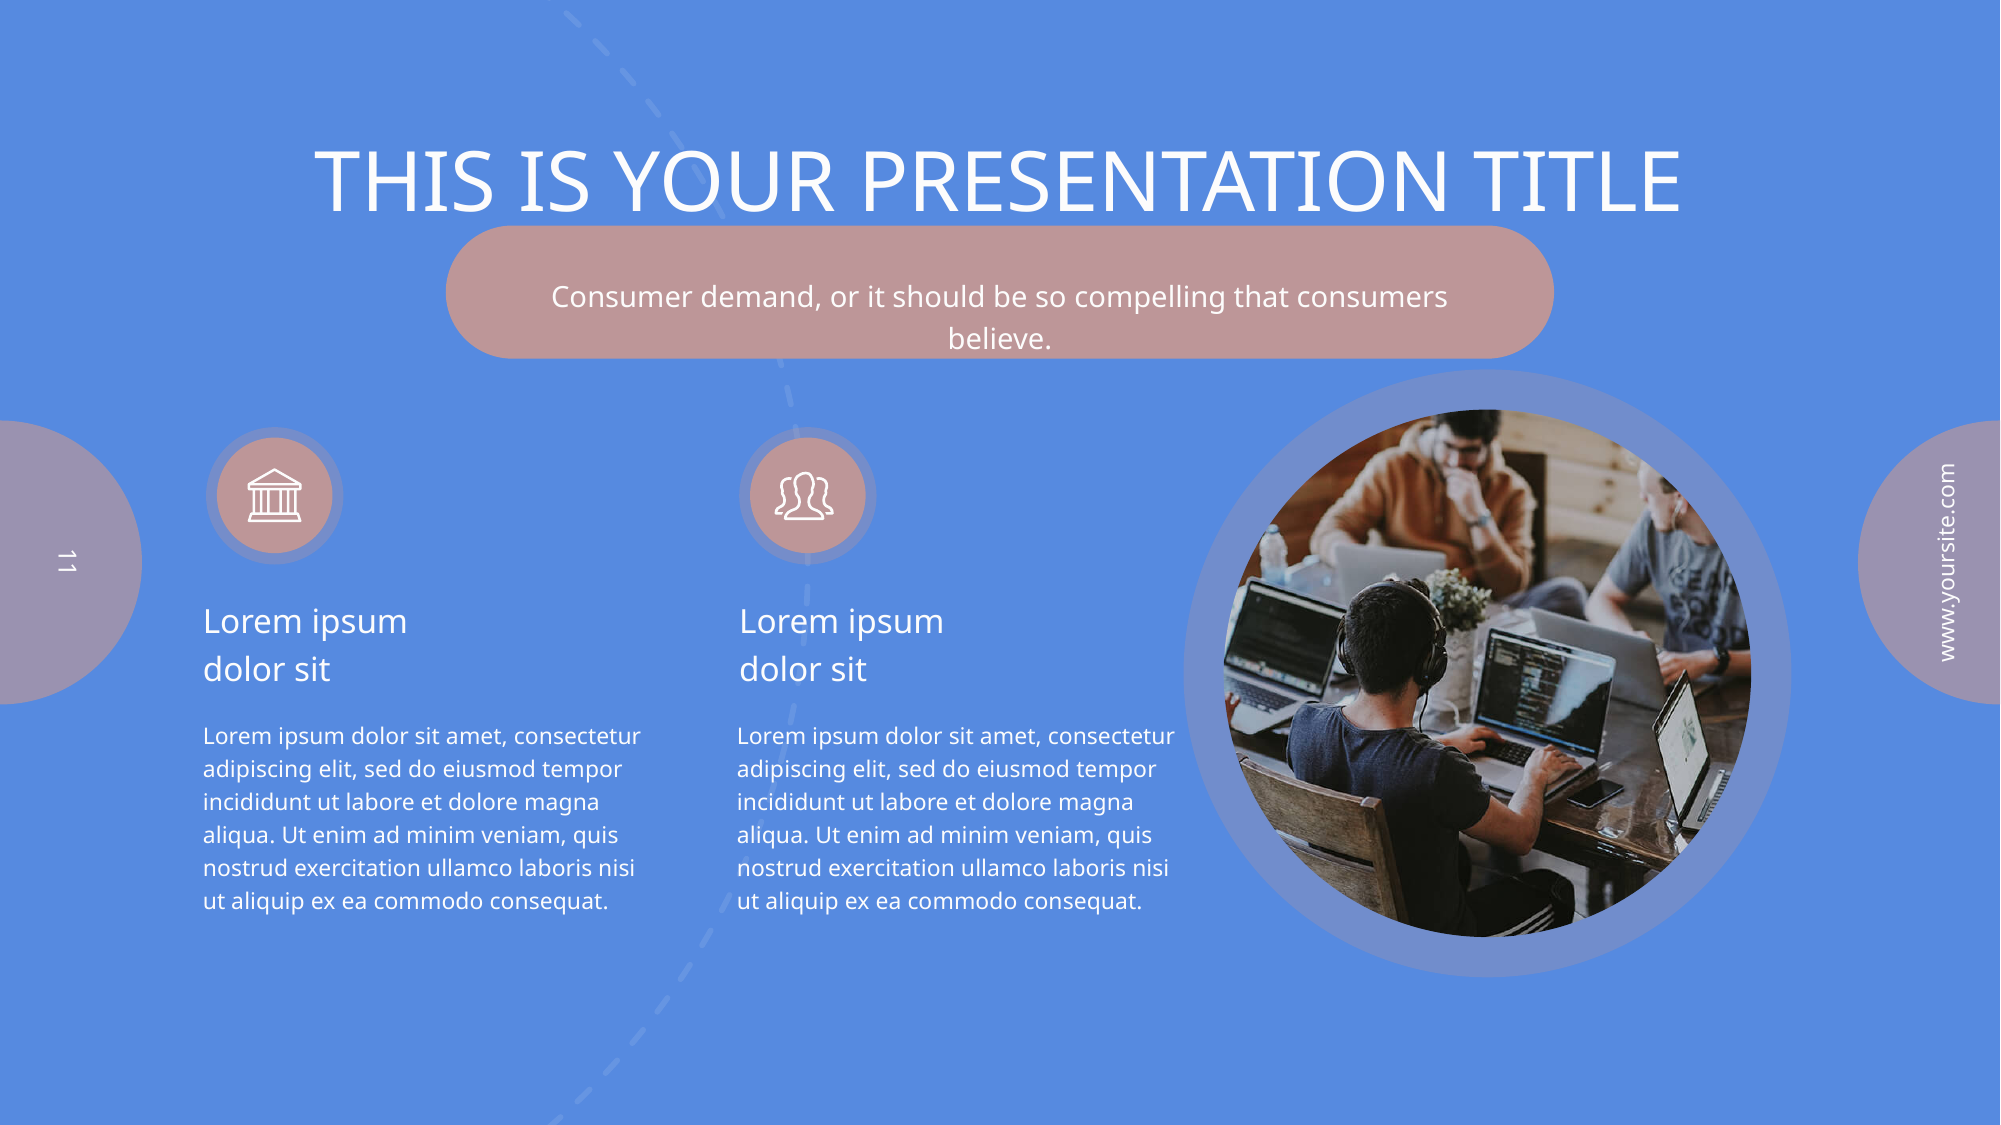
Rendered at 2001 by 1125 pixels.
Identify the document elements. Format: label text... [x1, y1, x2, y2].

text_box Lorem ipsum dolor sit [202, 592, 656, 684]
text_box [206, 427, 344, 565]
text_box Lorem ipsum dolor sit amet, consectetur adipiscing elit, sed do eiusmod tempor incididunt ut labore et dolore magna aliqua. Ut enim ad minim veniam, quis nostrud exercitation ullamco laboris nisi ut aliquip ex ea commodo consequat. [736, 716, 1190, 923]
text_box Lorem ipsum dolor sit amet, consectetur adipiscing elit, sed do eiusmod tempor incididunt ut labore et dolore magna aliqua. Ut enim ad minim veniam, quis nostrud exercitation ullamco laboris nisi ut aliquip ex ea commodo consequat. [202, 716, 656, 923]
text_box [444, 224, 1556, 360]
text_box THIS IS YOUR PRESENTATION TITLE [125, 108, 1875, 219]
picture [1223, 409, 1752, 938]
text_box Lorem ipsum dolor sit [739, 592, 1193, 684]
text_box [739, 427, 877, 565]
text_box Consumer demand, or it should be so compelling that consumers believe. [512, 271, 1488, 355]
text_box [0, 0, 809, 1125]
